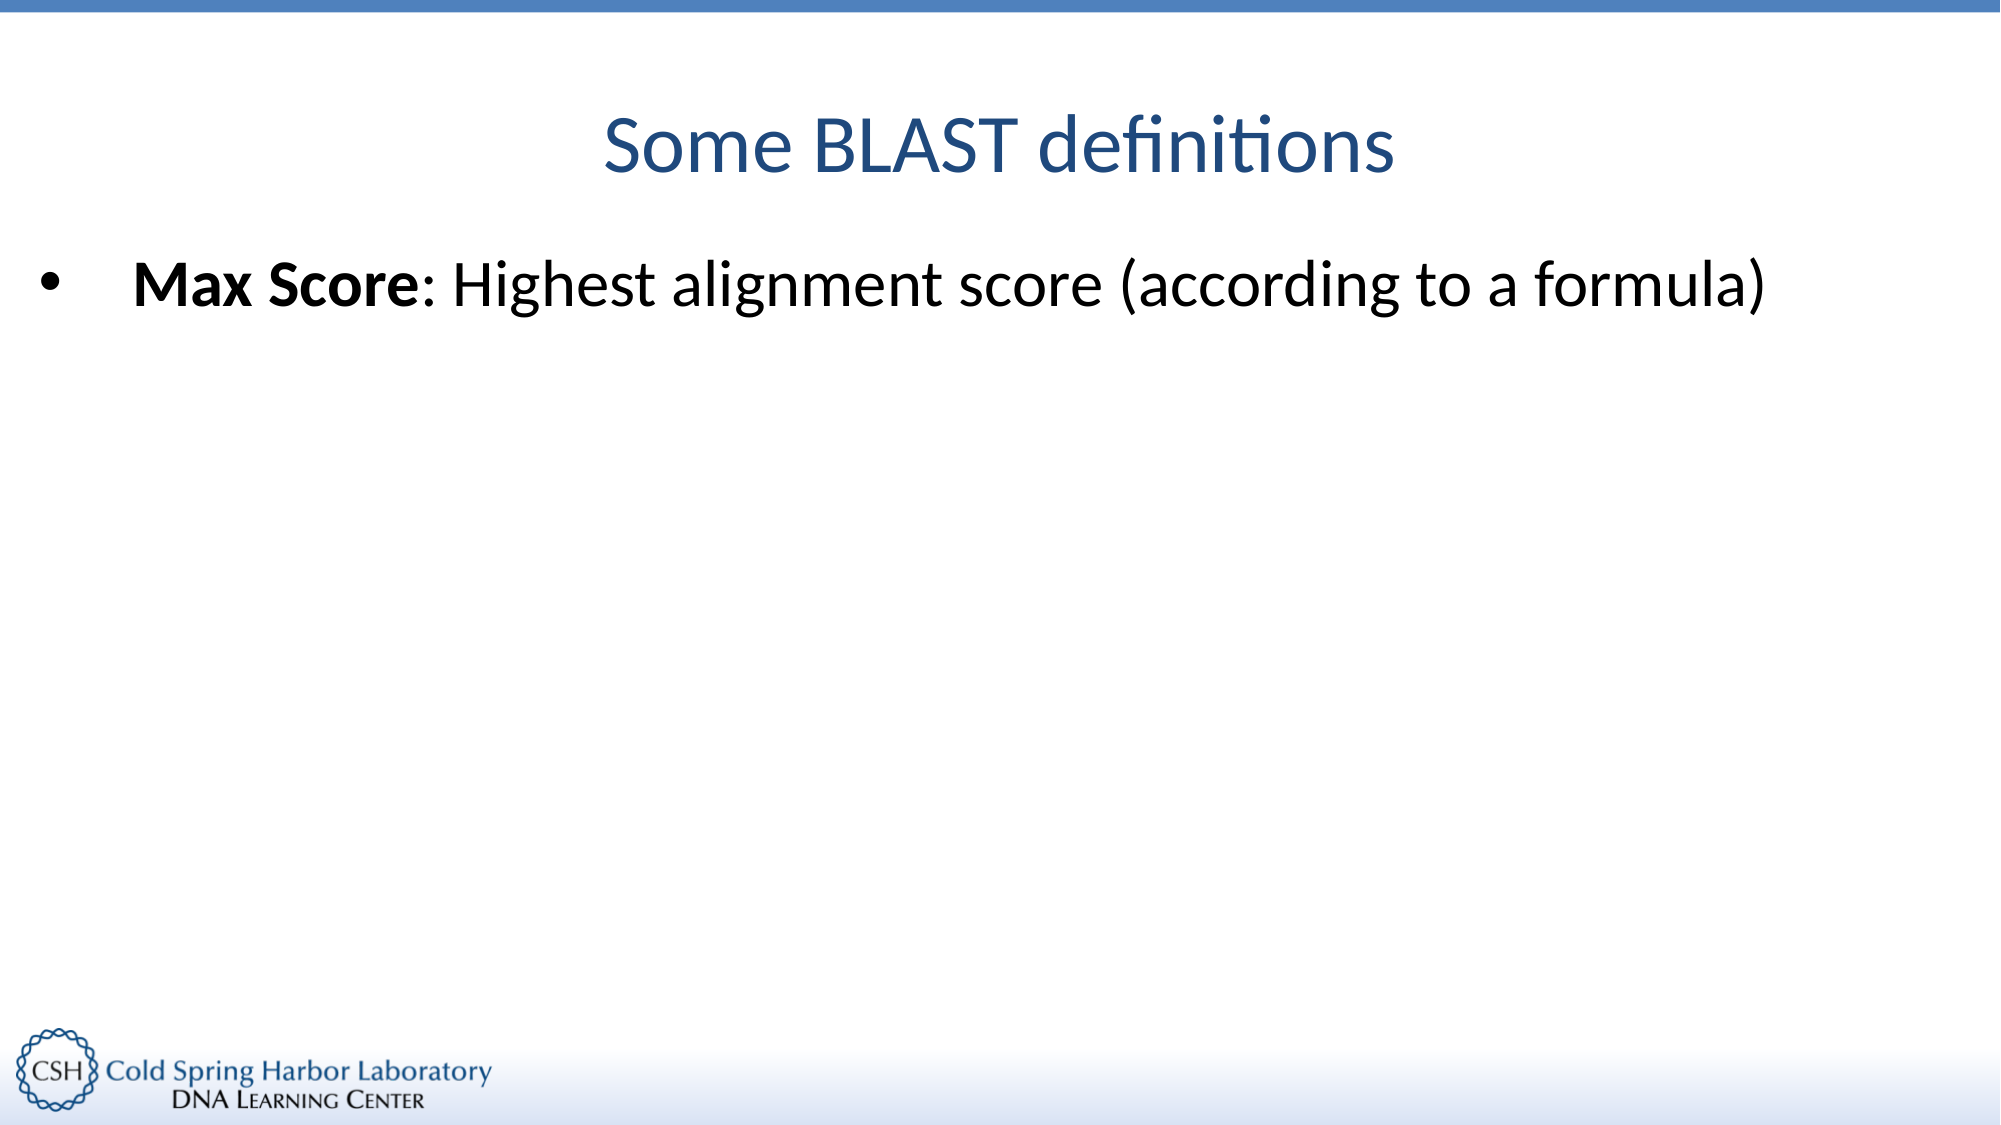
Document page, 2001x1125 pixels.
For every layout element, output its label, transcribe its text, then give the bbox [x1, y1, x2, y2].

text_box Max Score: Highest alignment score (according to a formula) [23, 232, 1976, 498]
title Some BLAST definitions [99, 45, 1900, 232]
picture [16, 1028, 493, 1113]
